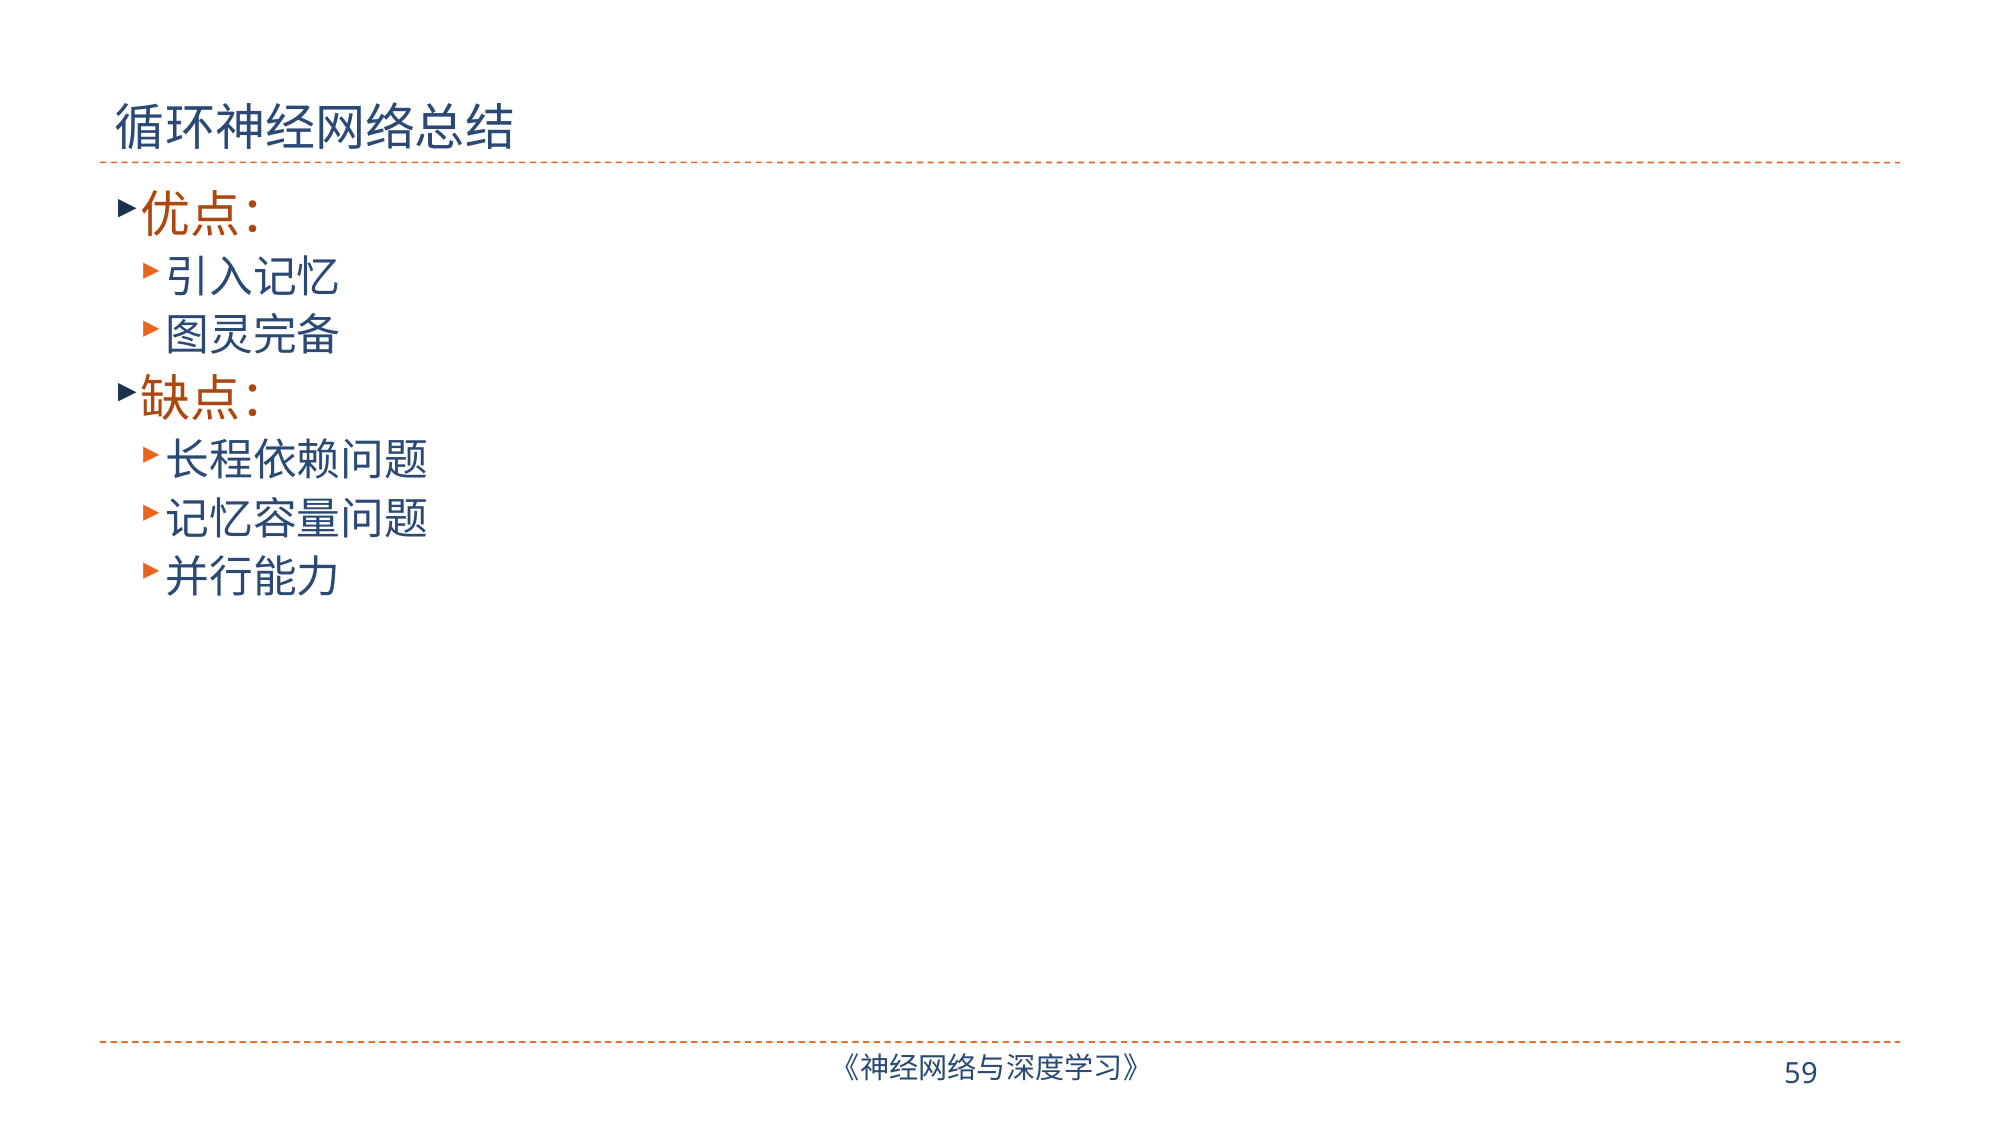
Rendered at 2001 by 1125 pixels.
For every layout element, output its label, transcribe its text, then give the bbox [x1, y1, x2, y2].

list 优点： 引入记忆 图灵完备 缺点： 长程依赖问题 记忆容量问题 并行能力 [99, 174, 1900, 1006]
title 循环神经网络总结 [99, 24, 1900, 164]
